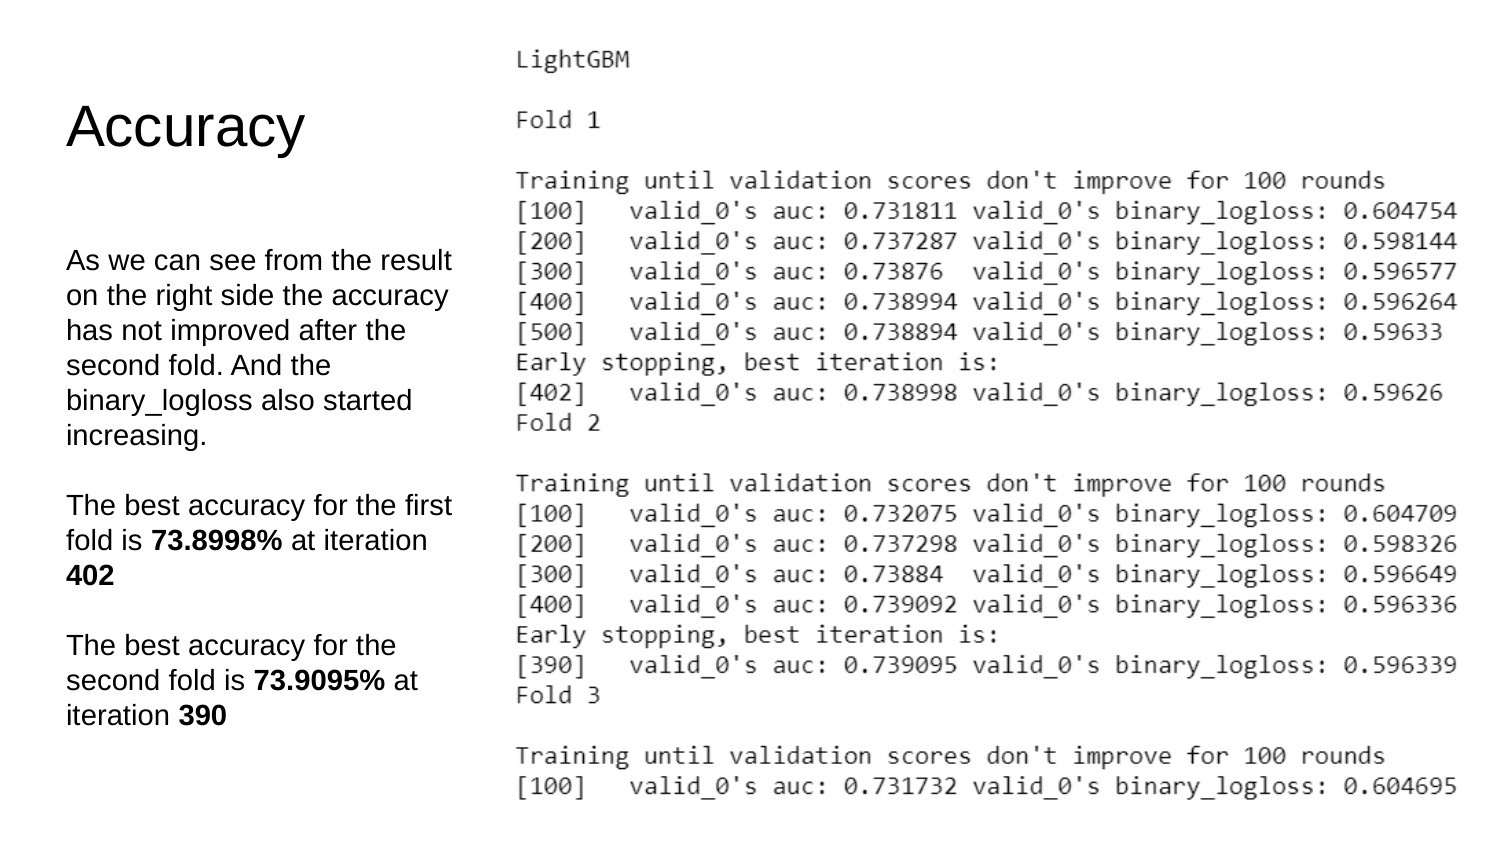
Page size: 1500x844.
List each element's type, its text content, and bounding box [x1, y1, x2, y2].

picture [495, 36, 1500, 808]
text_box As we can see from the result on the right side the accuracy has not improved after the second fold. And the binary_logloss also started increasing. The best accuracy for the first fold is 73.8998% at iteration 402 The best accuracy for the second fold is 73.9095% at iteration 390 [51, 226, 470, 764]
title Accuracy [51, 72, 490, 167]
